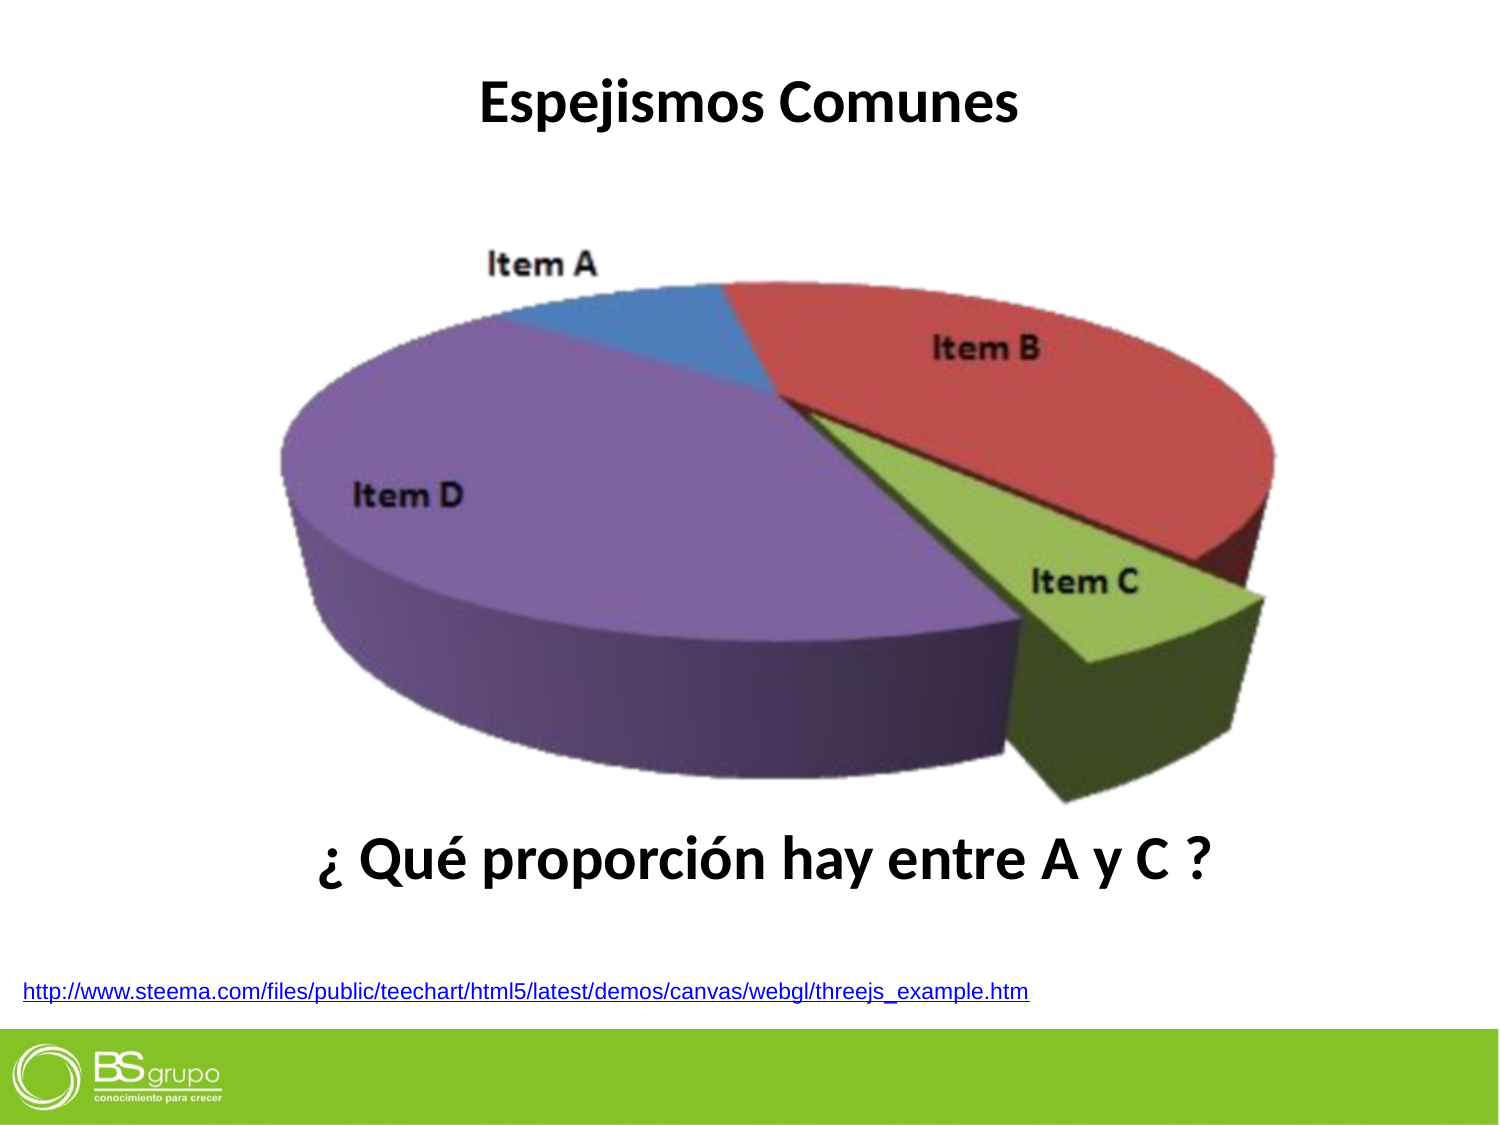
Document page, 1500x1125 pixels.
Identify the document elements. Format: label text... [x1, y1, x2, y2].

title Espejismos Comunes [51, 44, 1449, 125]
picture [197, 232, 1415, 828]
title ¿ Qué proporción hay entre A y C ? [66, 802, 1465, 882]
picture [0, 1029, 1499, 1125]
text_box http://www.steema.com/files/public/teechart/html5/latest/demos/canvas/webgl/threejs_example.htm [7, 962, 1492, 1027]
